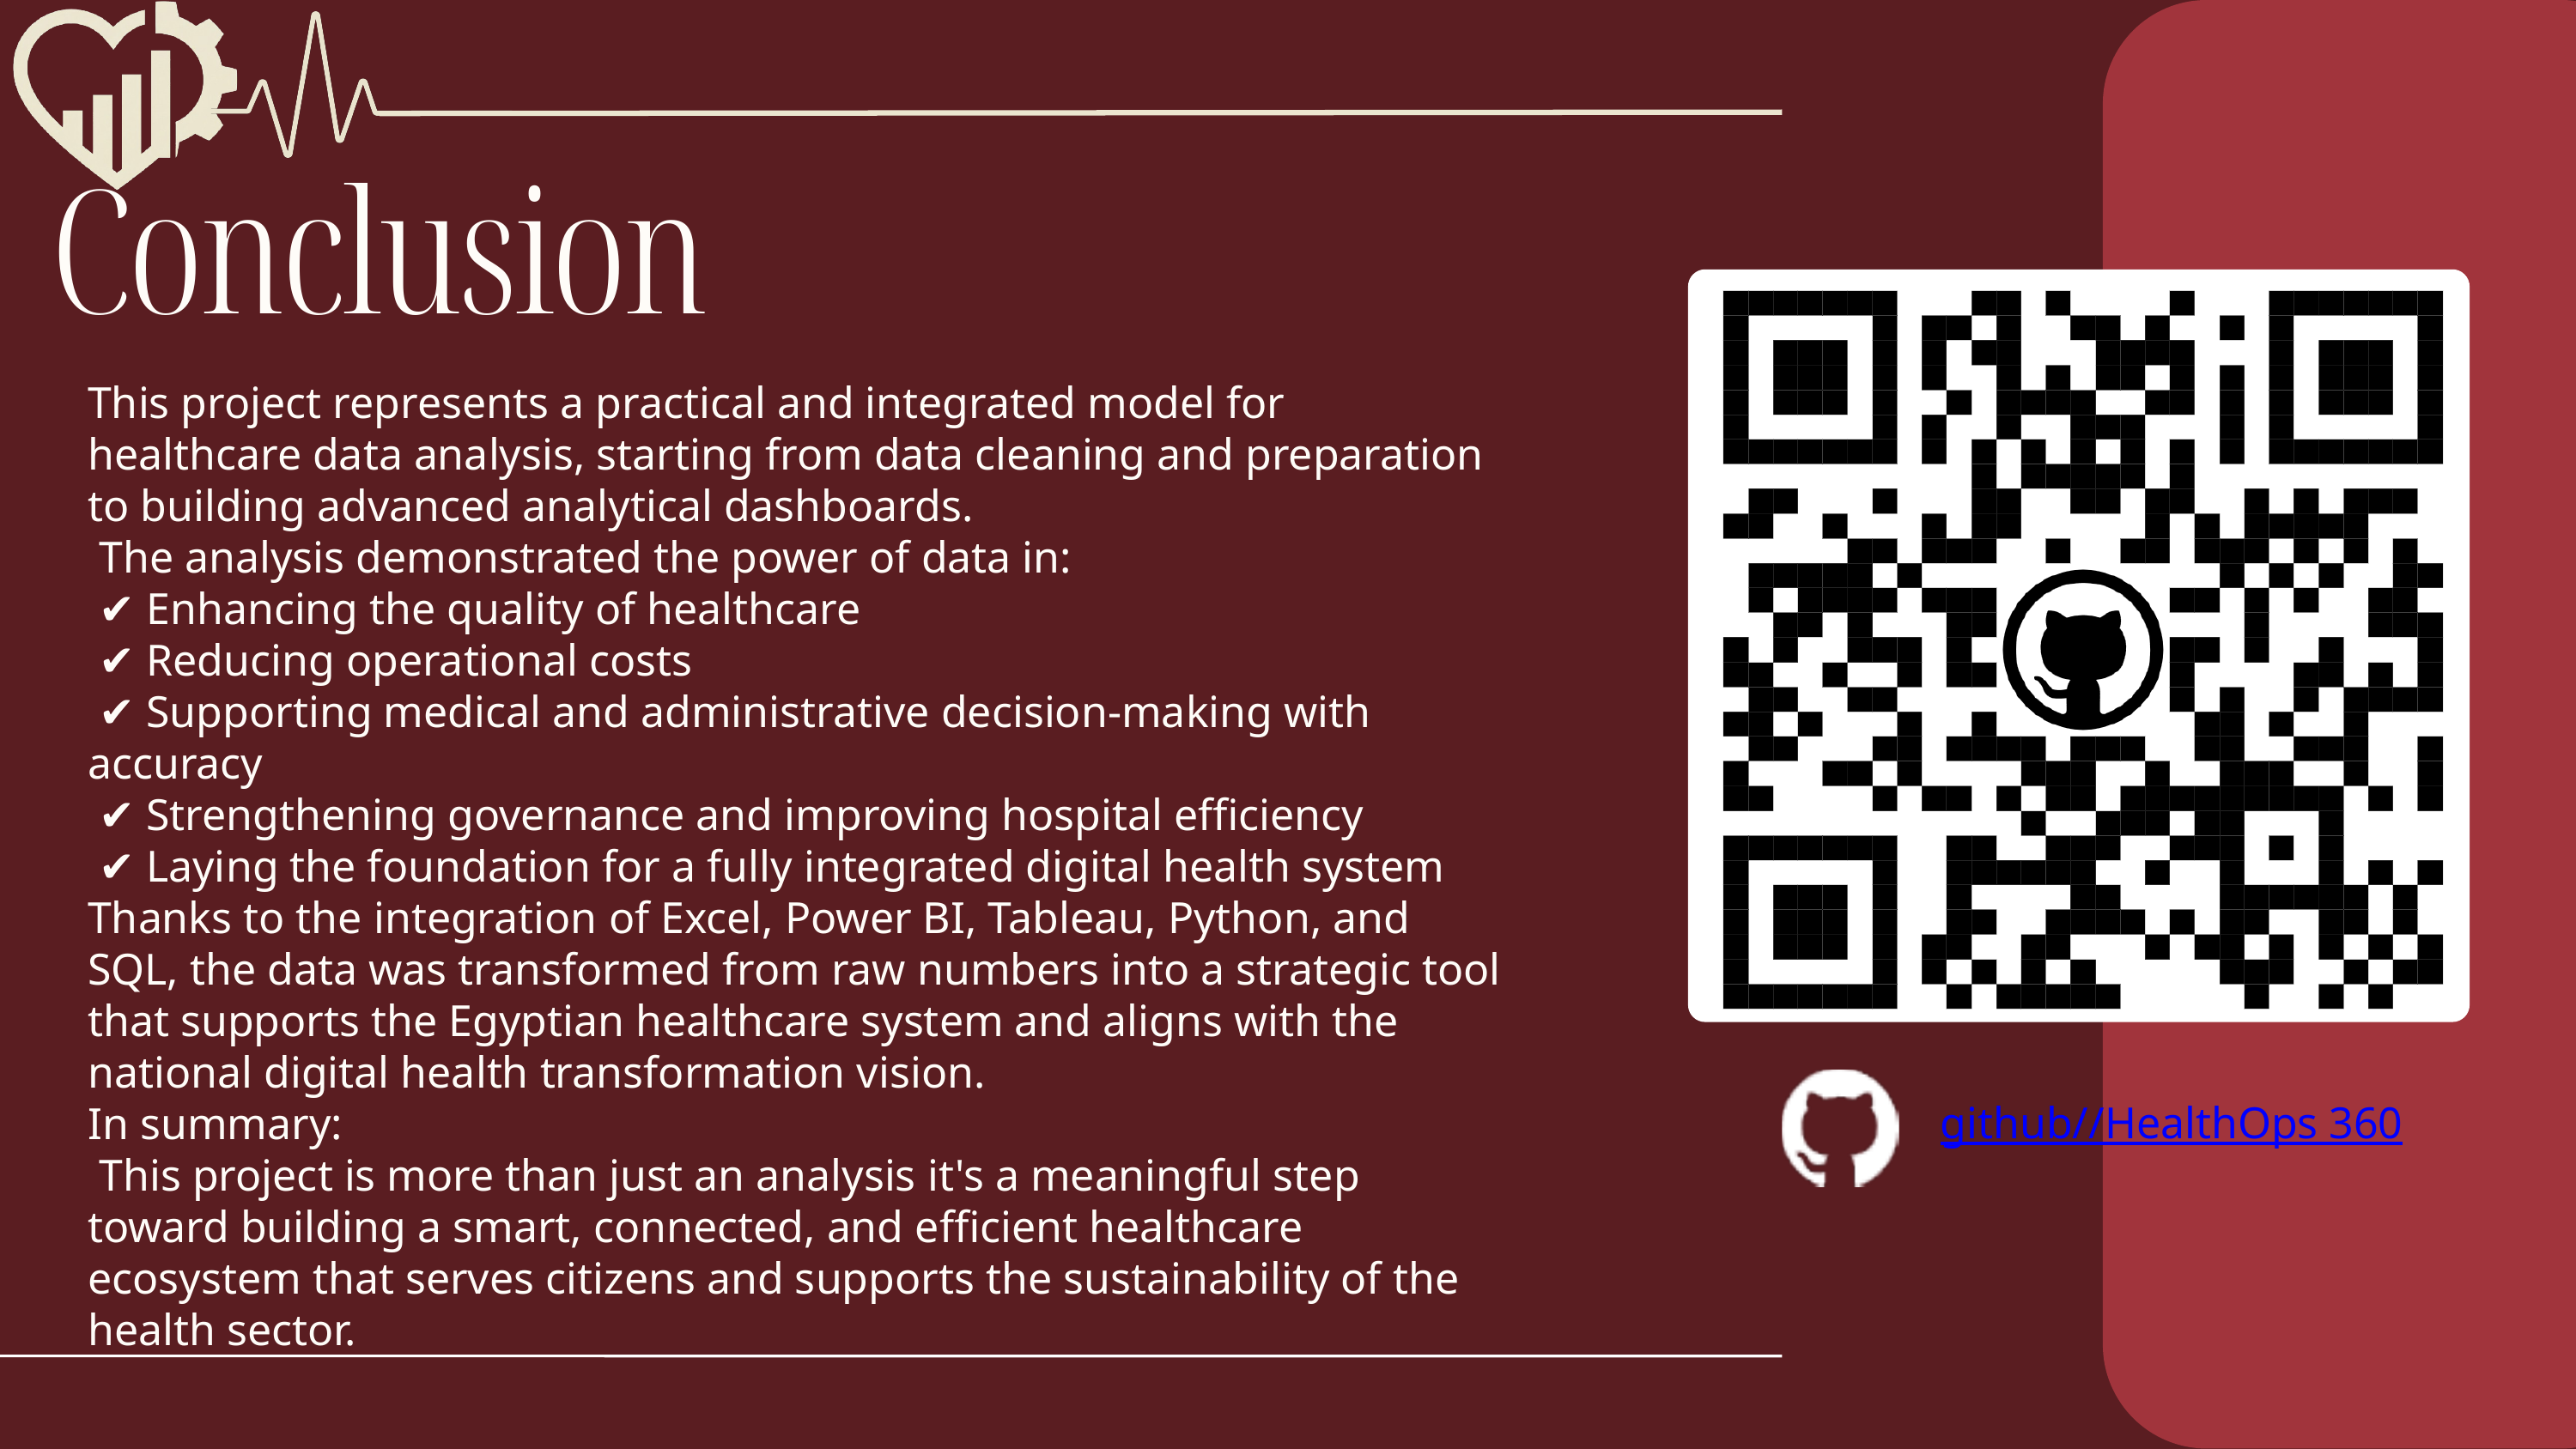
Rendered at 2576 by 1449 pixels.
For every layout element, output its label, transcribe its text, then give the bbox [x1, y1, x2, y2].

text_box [2102, 0, 2576, 1449]
text_box [252, 11, 513, 158]
text_box [1782, 1070, 1899, 1187]
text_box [0, 0, 248, 227]
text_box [51, 176, 1506, 1266]
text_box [1687, 269, 2470, 1022]
text_box github//HealthOps 360 [1940, 1102, 2097, 1155]
